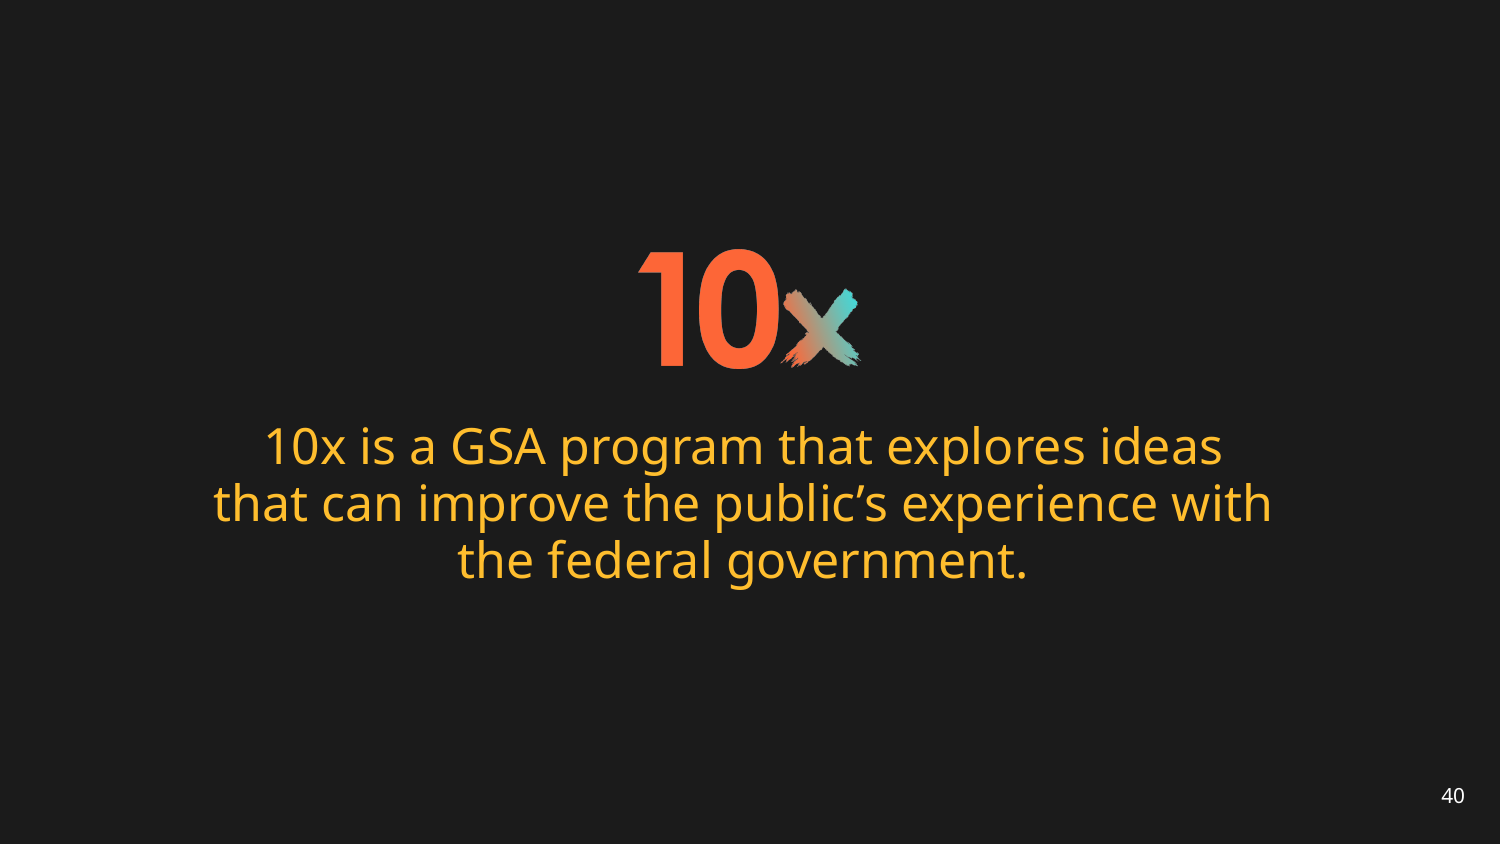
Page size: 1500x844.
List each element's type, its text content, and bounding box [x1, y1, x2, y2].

picture [637, 248, 862, 369]
title 10x is a GSA program that explores ideas that can improve the public’s experience with the federal government. [51, 320, 1449, 689]
slide_number 40 [1389, 764, 1480, 830]
